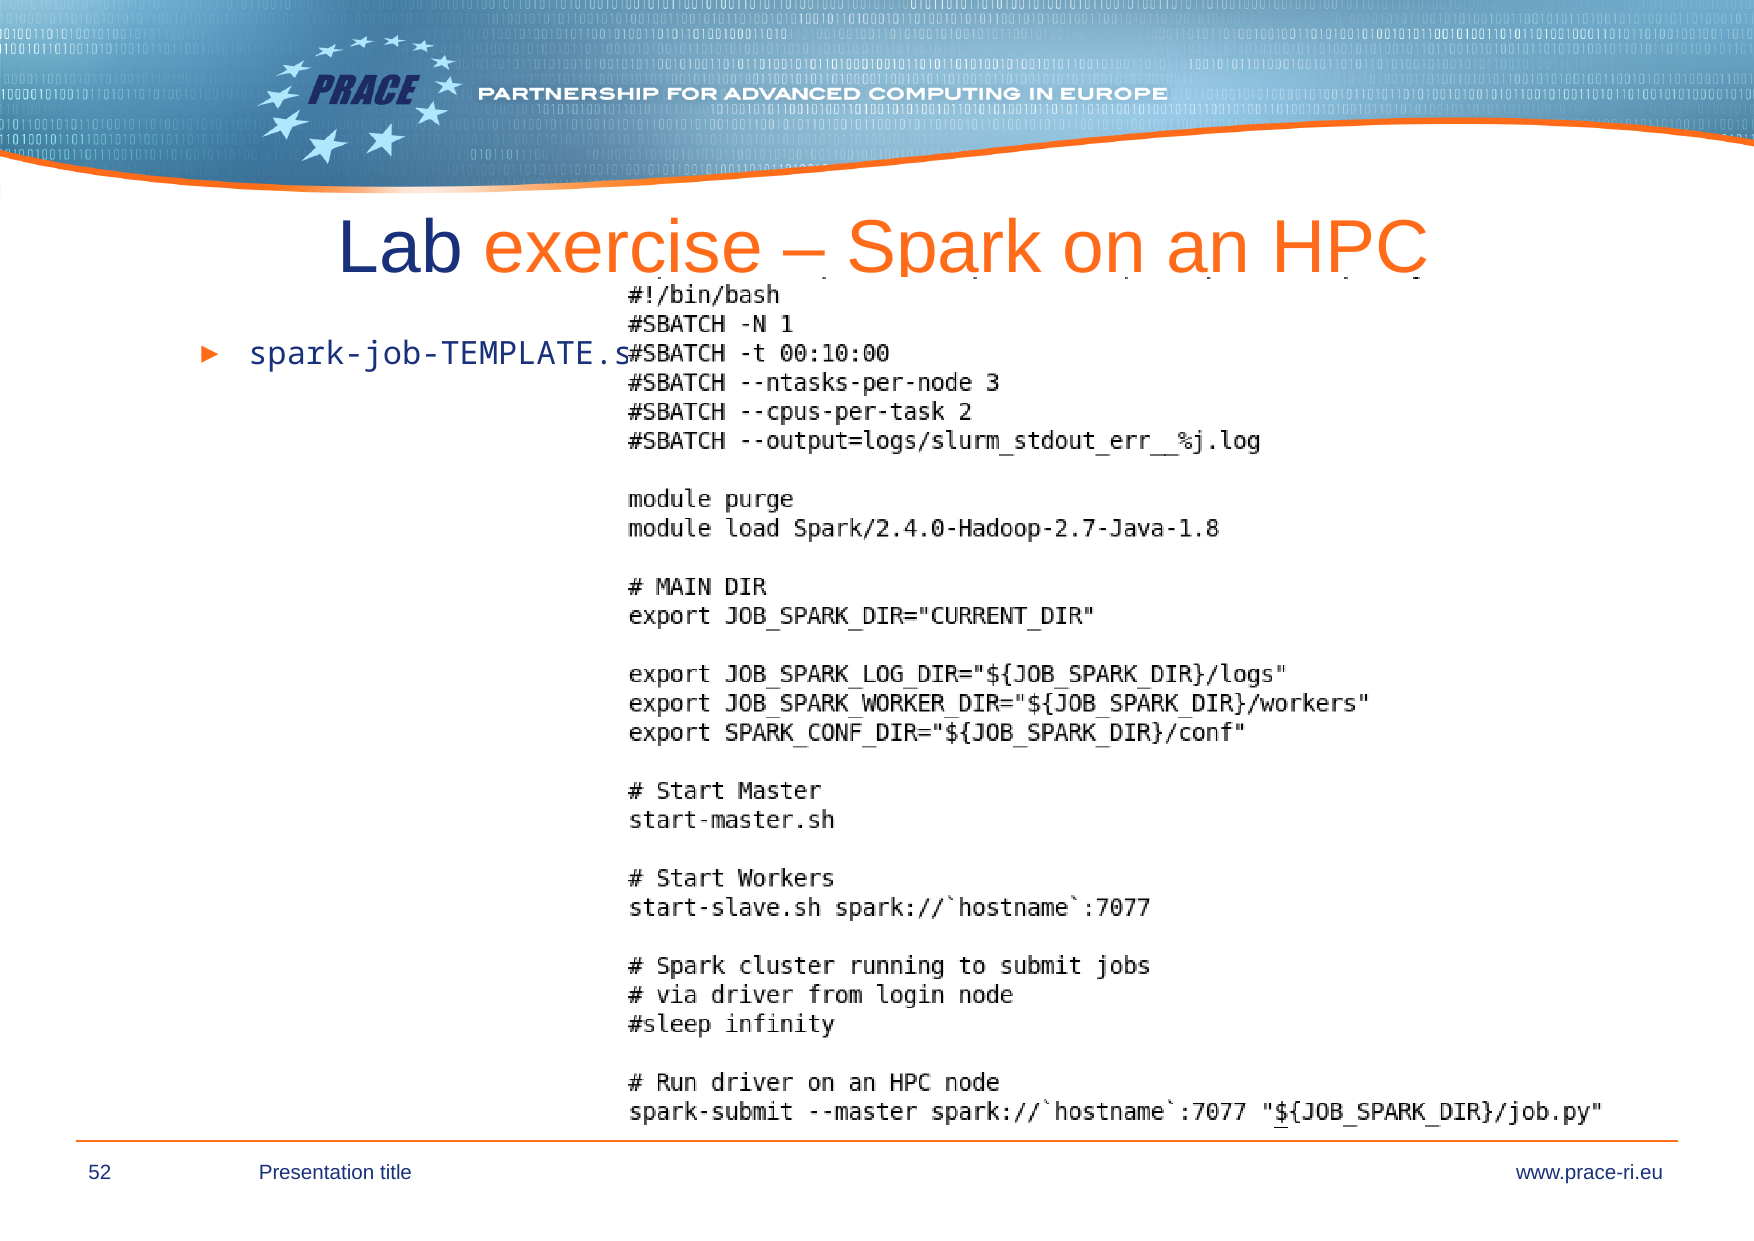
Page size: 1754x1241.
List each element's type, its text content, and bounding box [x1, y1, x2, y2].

list spark-job-TEMPLATE.sh [186, 298, 623, 1110]
title Lab exercise – Spark on an HPC [186, 155, 1582, 298]
picture [0, 0, 1754, 198]
picture [628, 277, 1617, 1129]
